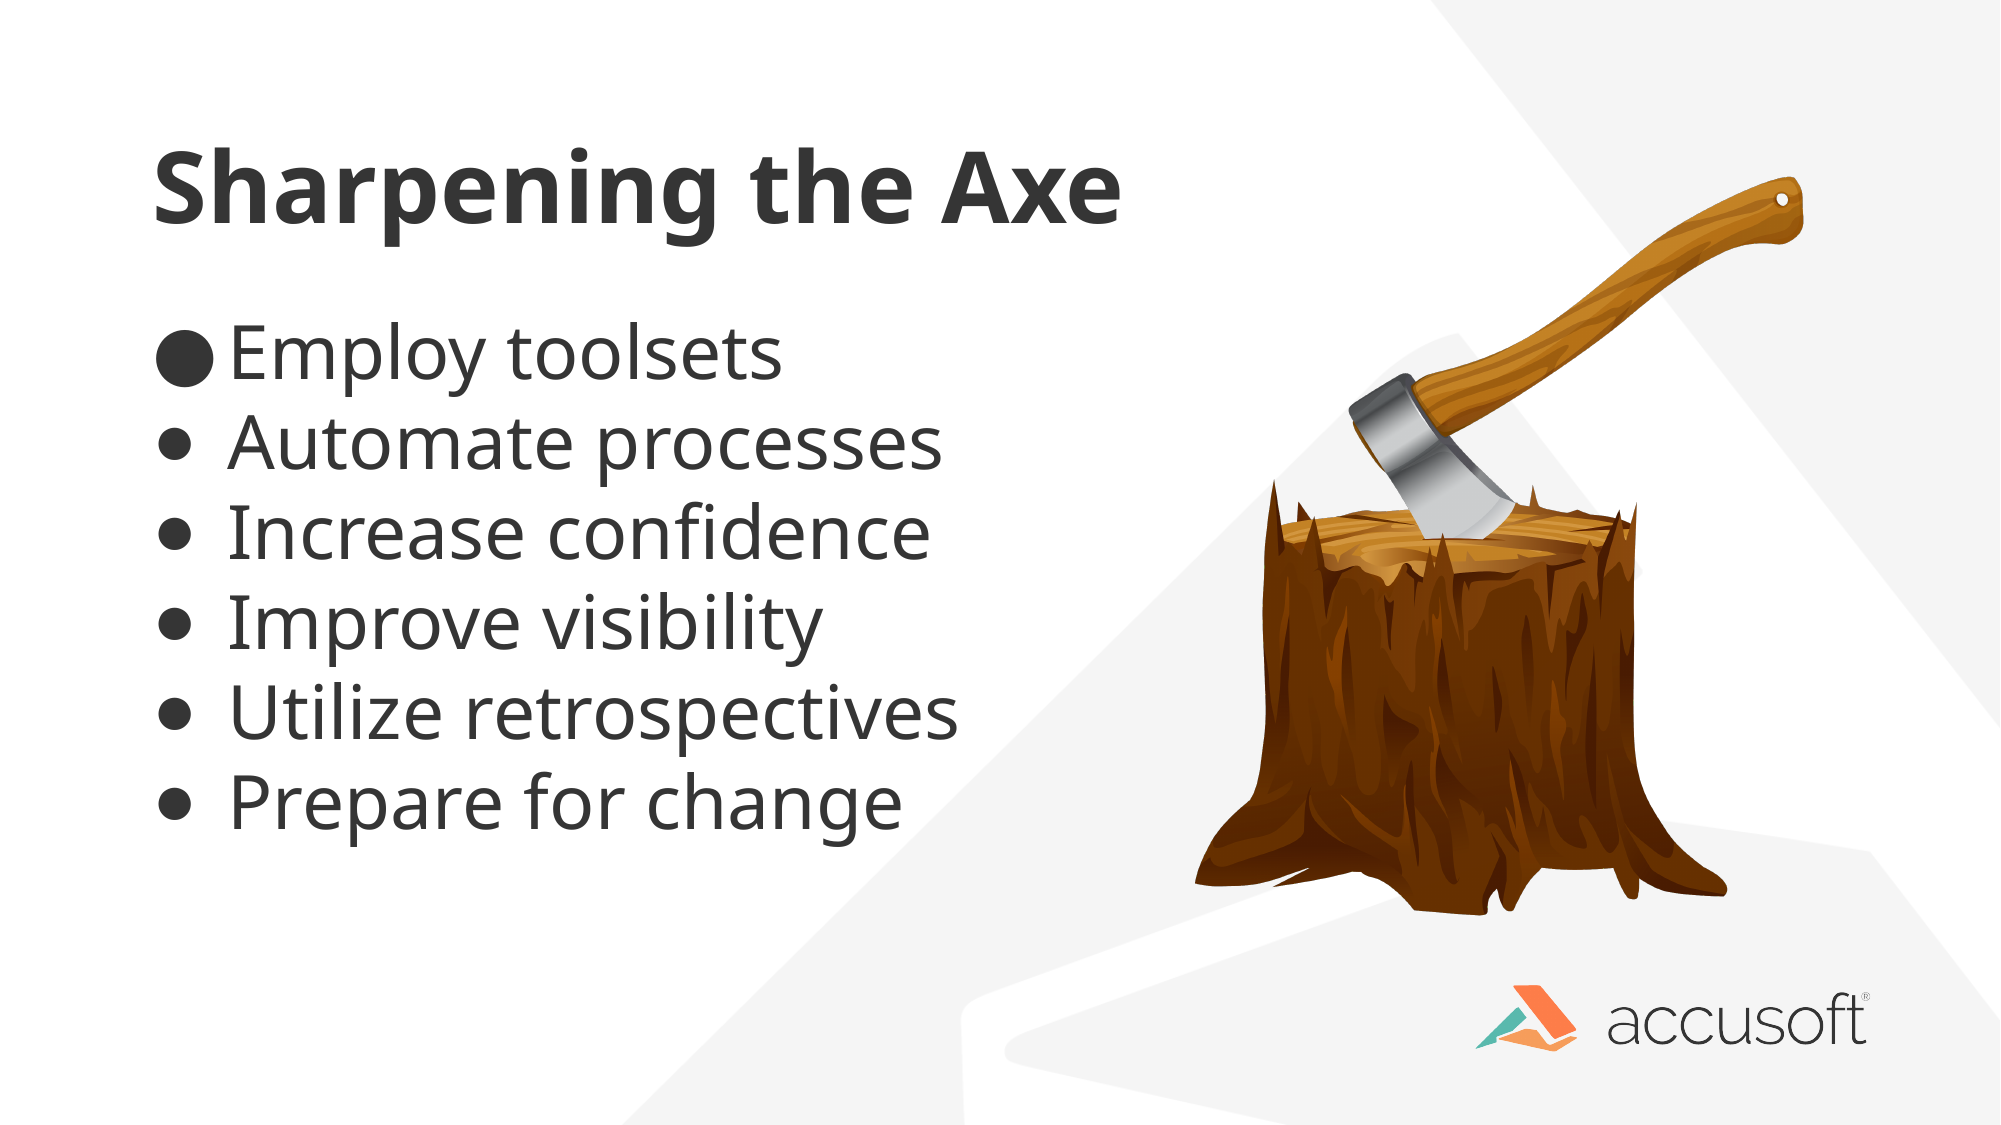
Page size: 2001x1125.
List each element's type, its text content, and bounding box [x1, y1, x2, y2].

picture [1470, 939, 1873, 1098]
title Sharpening the Axe Employ toolsets Automate processes Increase confidence Improve visibility Utilize retrospectives Prepare for change [137, 115, 1905, 867]
picture [1187, 166, 1812, 925]
